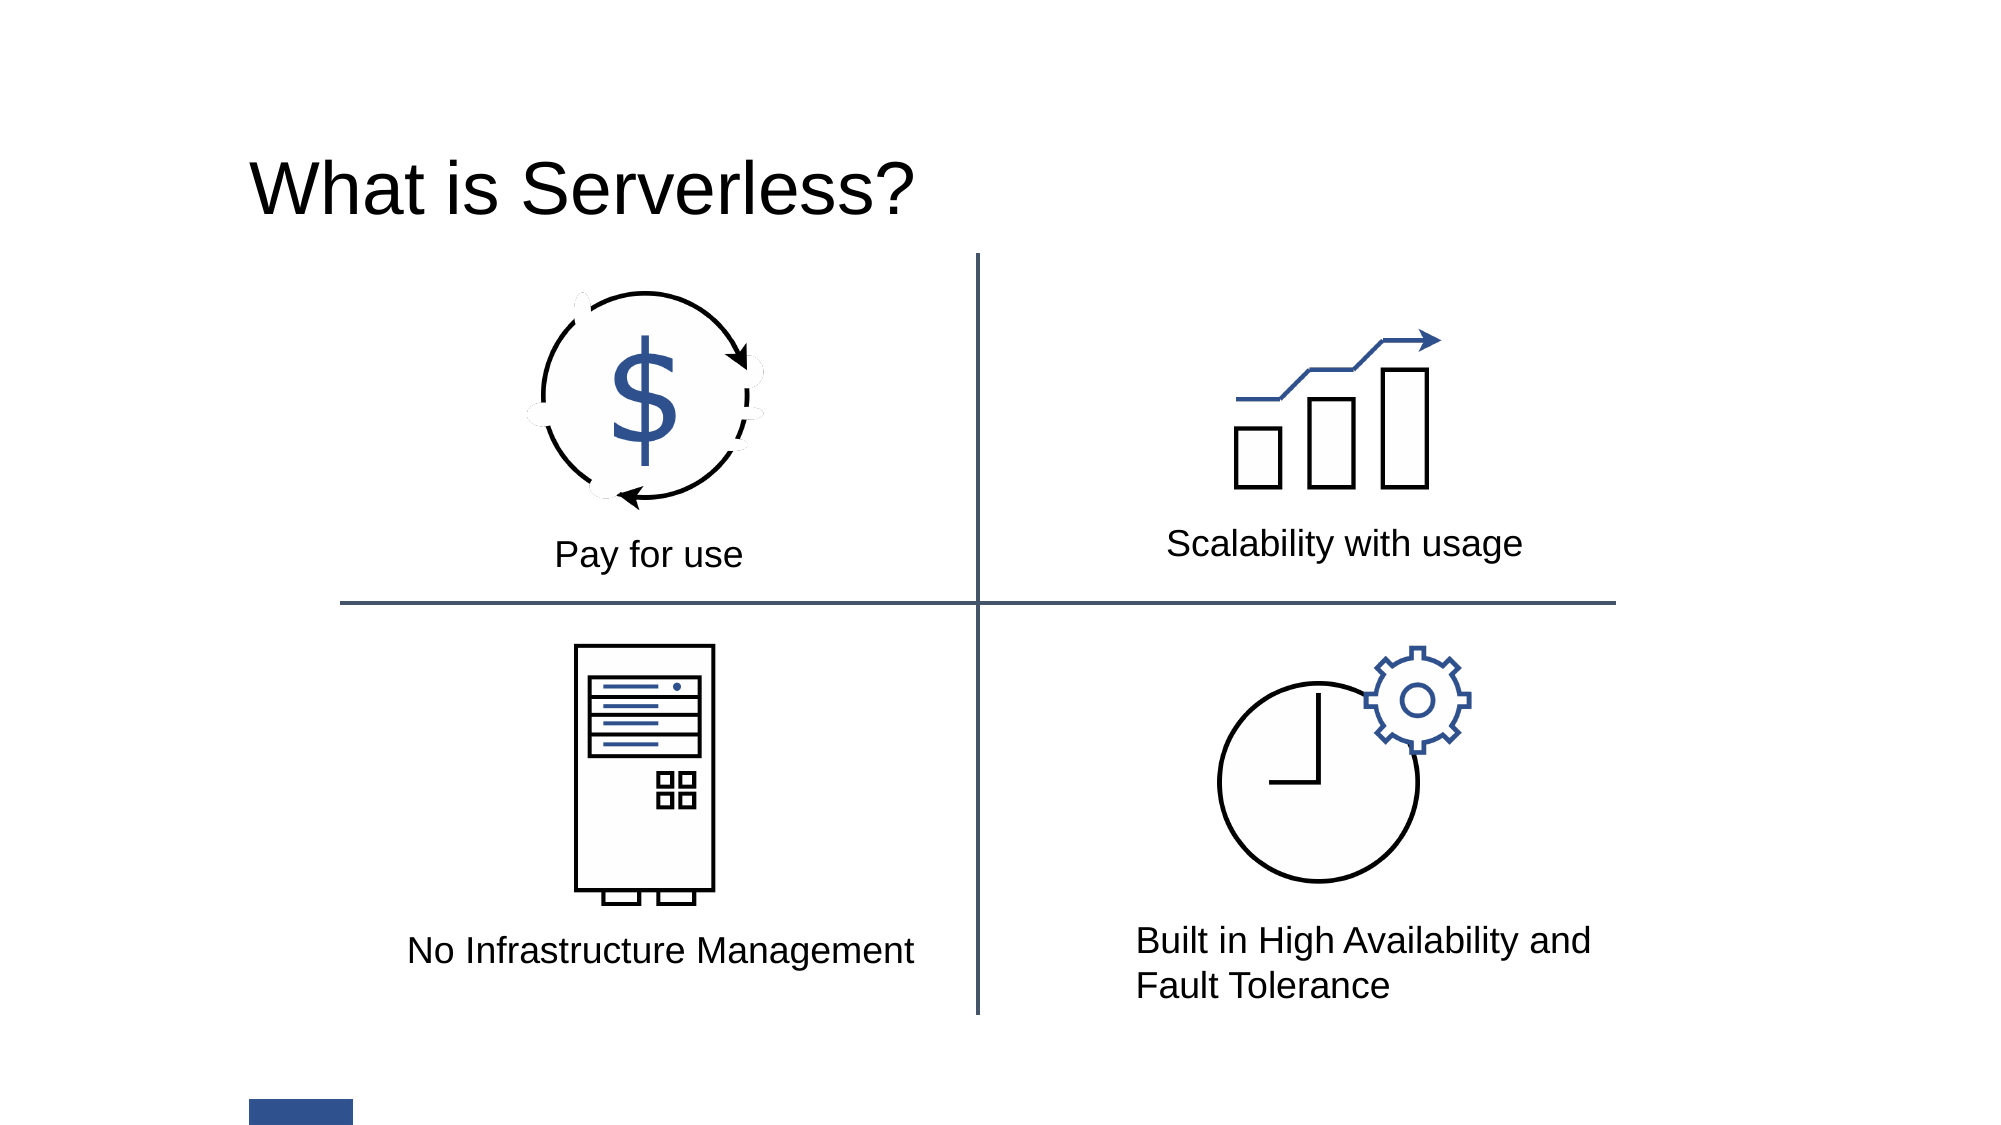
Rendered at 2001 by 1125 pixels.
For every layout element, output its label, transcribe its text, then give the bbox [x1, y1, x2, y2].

text_box Built in High Availability and Fault Tolerance [1120, 909, 1618, 1014]
text_box [249, 1099, 353, 1125]
text_box No Infrastructure Management [392, 918, 930, 979]
picture [1201, 630, 1488, 901]
picture [560, 630, 729, 921]
text_box Pay for use [539, 528, 759, 582]
picture [1219, 313, 1470, 504]
text_box Scalability with usage [1151, 511, 1539, 572]
title What is Serverless? [249, 163, 1931, 231]
picture [510, 275, 779, 528]
